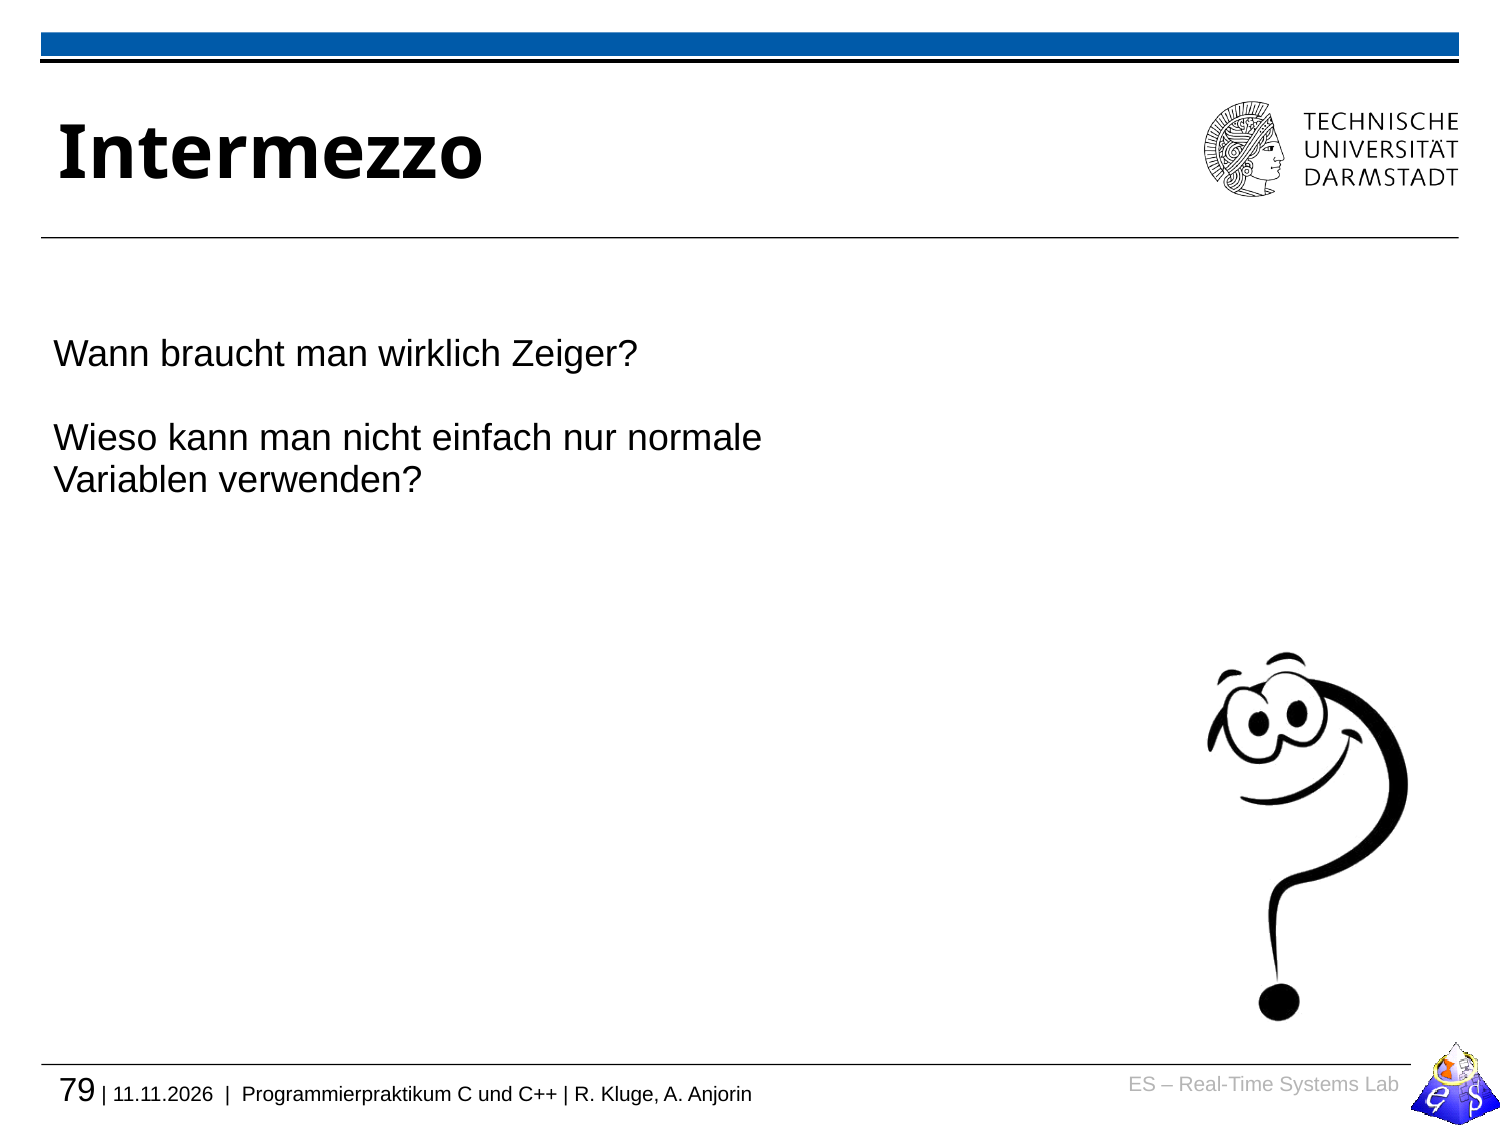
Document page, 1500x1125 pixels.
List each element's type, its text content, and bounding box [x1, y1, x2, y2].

title Intermezzo [58, 80, 1187, 218]
picture [1411, 1041, 1500, 1125]
picture [1187, 84, 1483, 214]
text_box Wann braucht man wirklich Zeiger? Wieso kann man nicht einfach nur normale Variablen verwenden? [38, 325, 883, 508]
picture [1104, 645, 1483, 1024]
